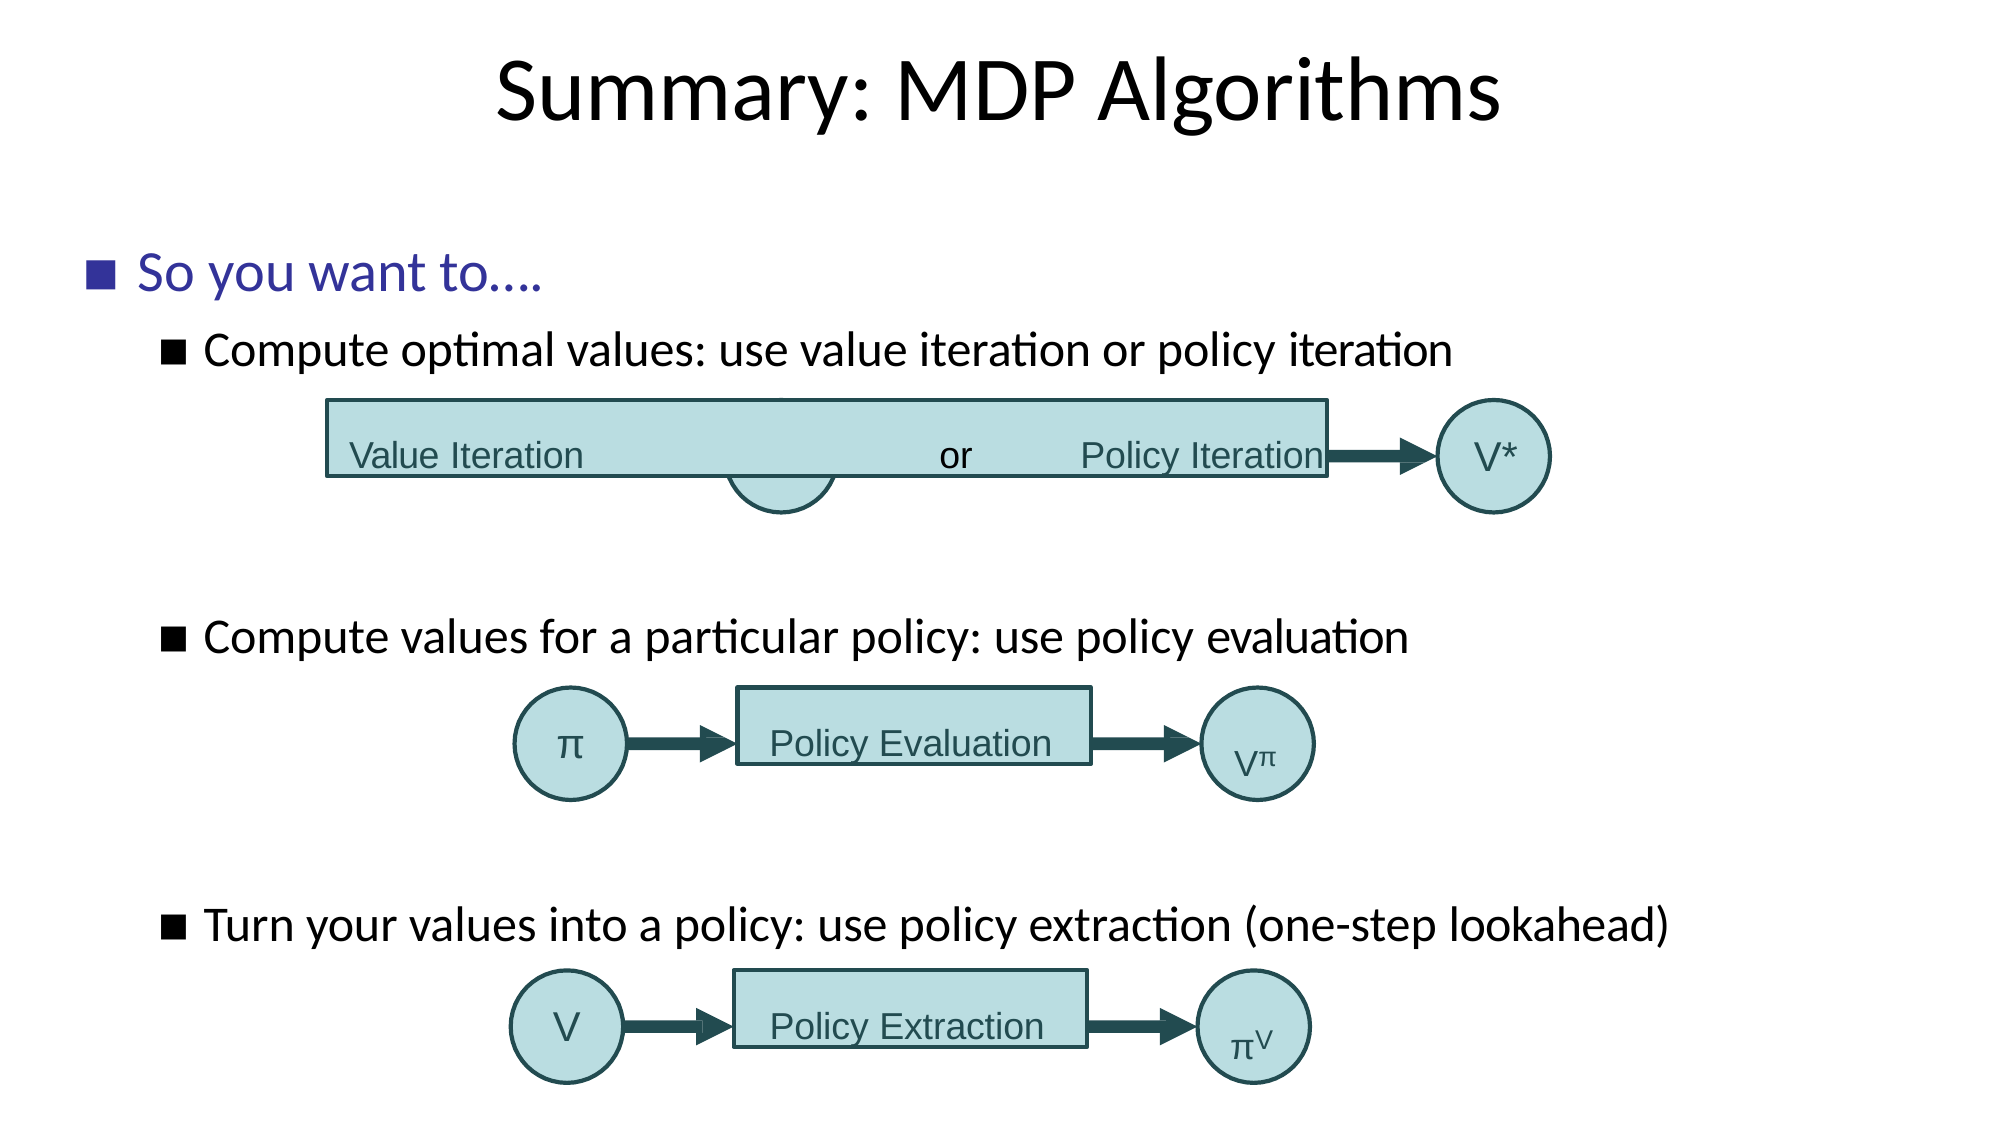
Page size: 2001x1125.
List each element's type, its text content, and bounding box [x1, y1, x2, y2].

text_box Compute values for a particular policy: use policy evaluation [154, 603, 1427, 664]
text_box [1442, 399, 1551, 513]
text_box [1327, 437, 1438, 475]
text_box Value Iteration or Policy Iteration [327, 399, 1327, 477]
text_box Turn your values into a policy: use policy extraction (one-step lookahead) [154, 890, 1691, 952]
text_box [1090, 725, 1202, 763]
title Summary: MDP Algorithms [493, 28, 1507, 217]
text_box V [550, 999, 583, 1050]
text_box Vπ [1232, 704, 1283, 784]
text_box [623, 1007, 734, 1046]
text_box πV [1228, 986, 1280, 1067]
text_box V* V* [757, 429, 1518, 480]
text_box π [554, 716, 588, 767]
text_box [1197, 970, 1311, 1083]
text_box Policy Extraction [733, 970, 1088, 1047]
text_box [627, 725, 738, 763]
text_box So you want to…. Compute optimal values: use value iteration or policy iteration [79, 232, 1475, 377]
text_box [1201, 687, 1314, 801]
text_box [1087, 1007, 1198, 1046]
text_box [510, 970, 623, 1083]
text_box [514, 687, 627, 801]
text_box [729, 477, 833, 513]
text_box Policy Evaluation [737, 687, 1091, 764]
